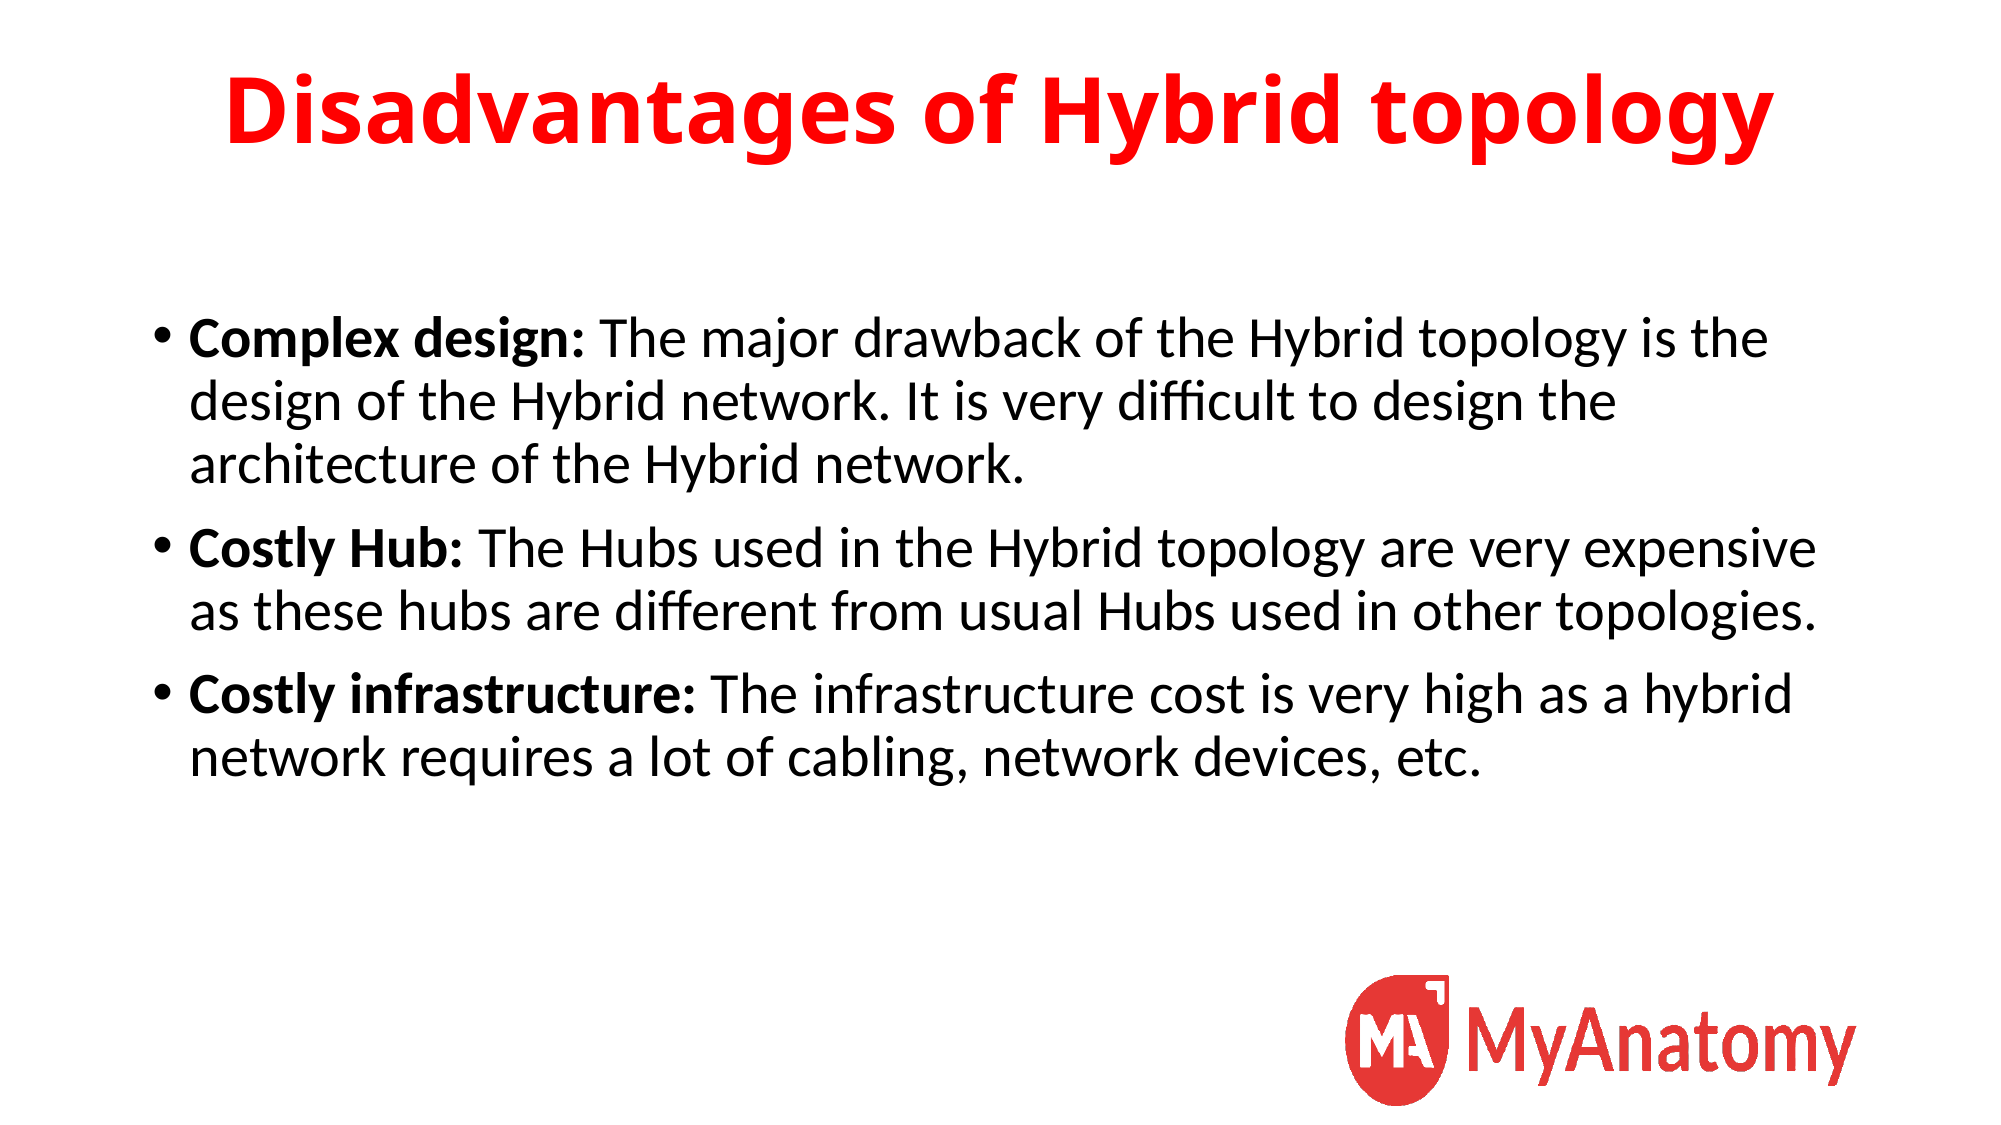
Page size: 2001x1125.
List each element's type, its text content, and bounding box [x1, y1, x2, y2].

picture [1337, 932, 1863, 1125]
title Disadvantages of Hybrid topology [137, 59, 1863, 278]
list Complex design: The major drawback of the Hybrid topology is the design of the Hybrid network. It is very difficult to design the architecture of the Hybrid network. Costly Hub: The Hubs used in the Hybrid topology are very expensive as these hubs are different from usual Hubs used in other topologies. Costly infrastructure: The infrastructure cost is very high as a hybrid network requires a lot of cabling, network devices, etc. [137, 299, 1863, 918]
